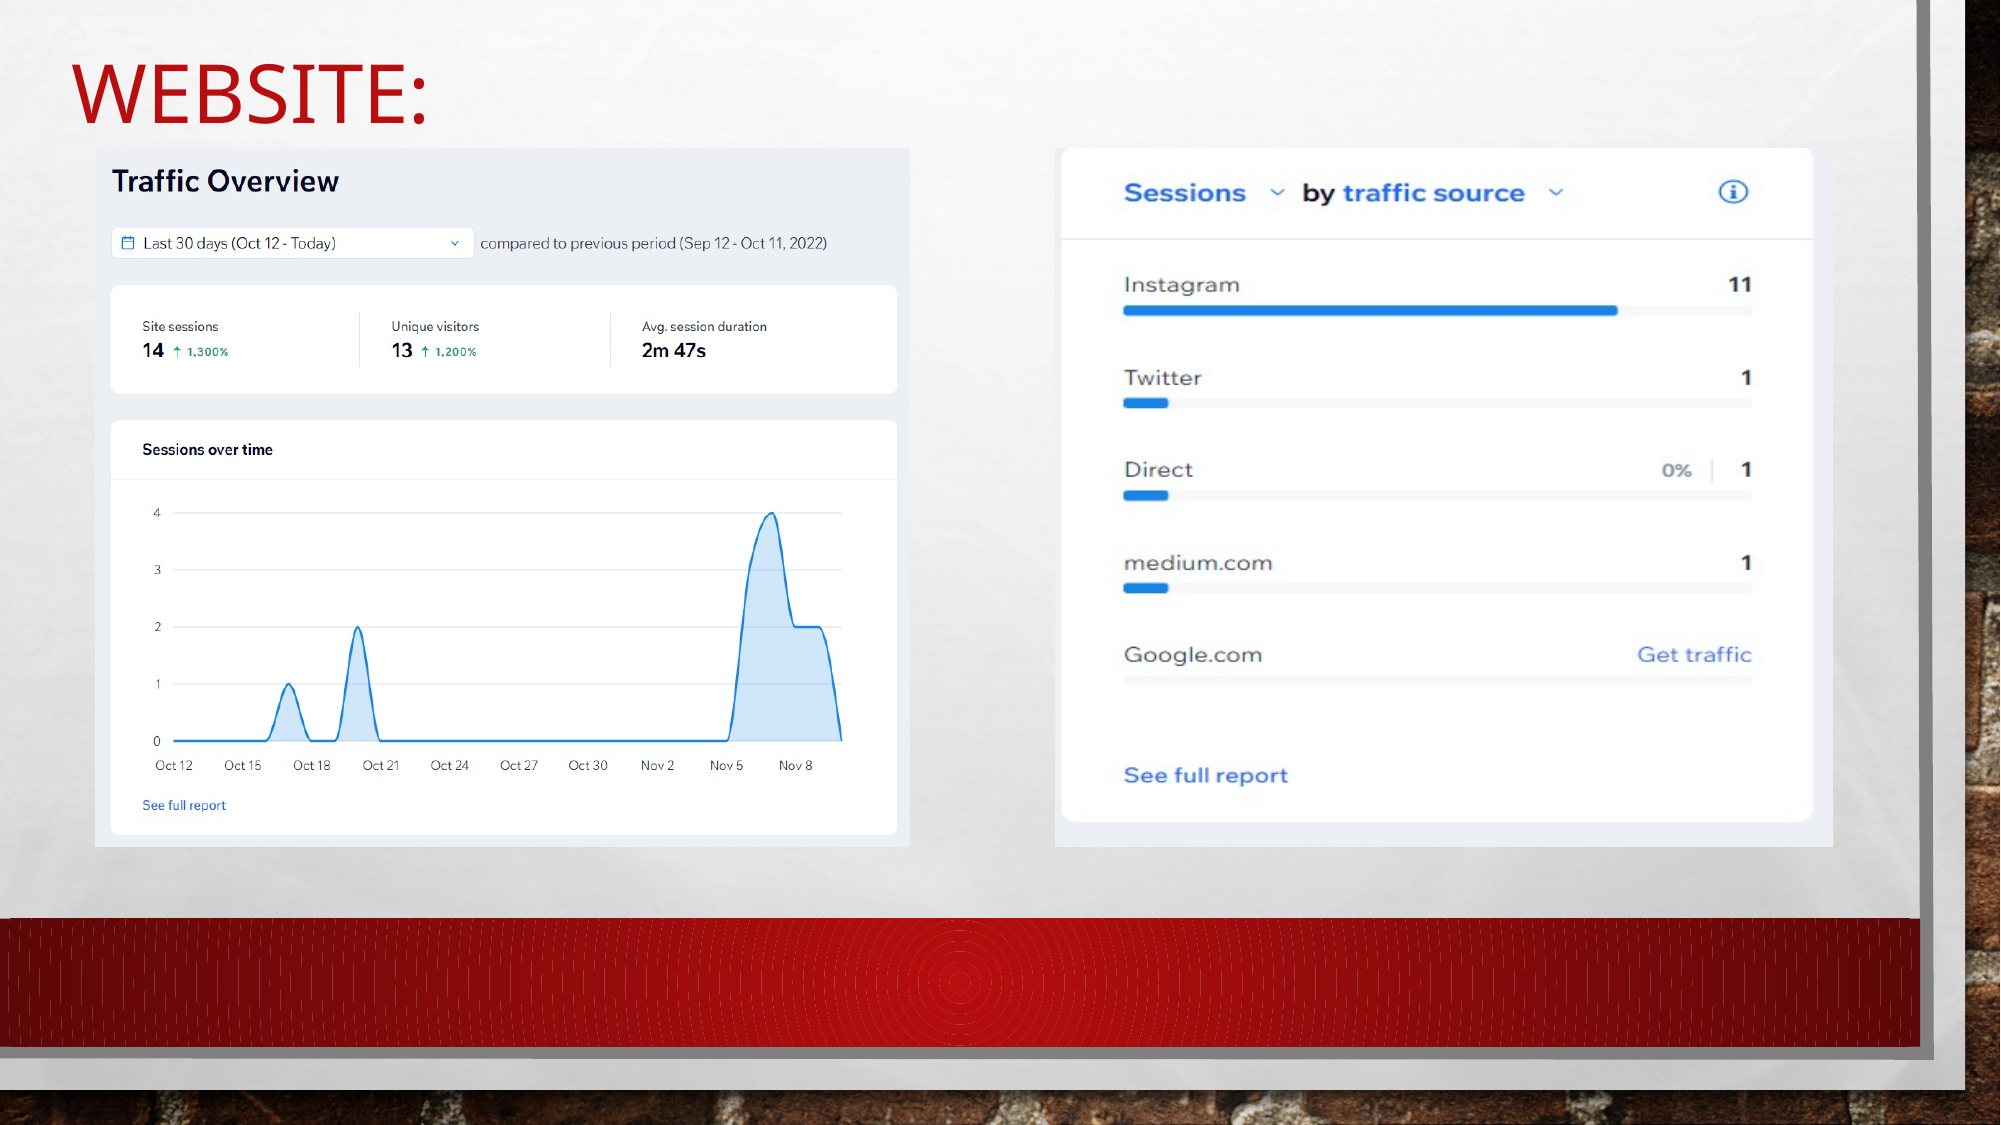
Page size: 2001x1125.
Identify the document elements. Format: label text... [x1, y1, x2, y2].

picture [0, 0, 2000, 1125]
title Website: [56, 44, 1763, 149]
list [95, 148, 910, 847]
picture [1055, 148, 1833, 847]
